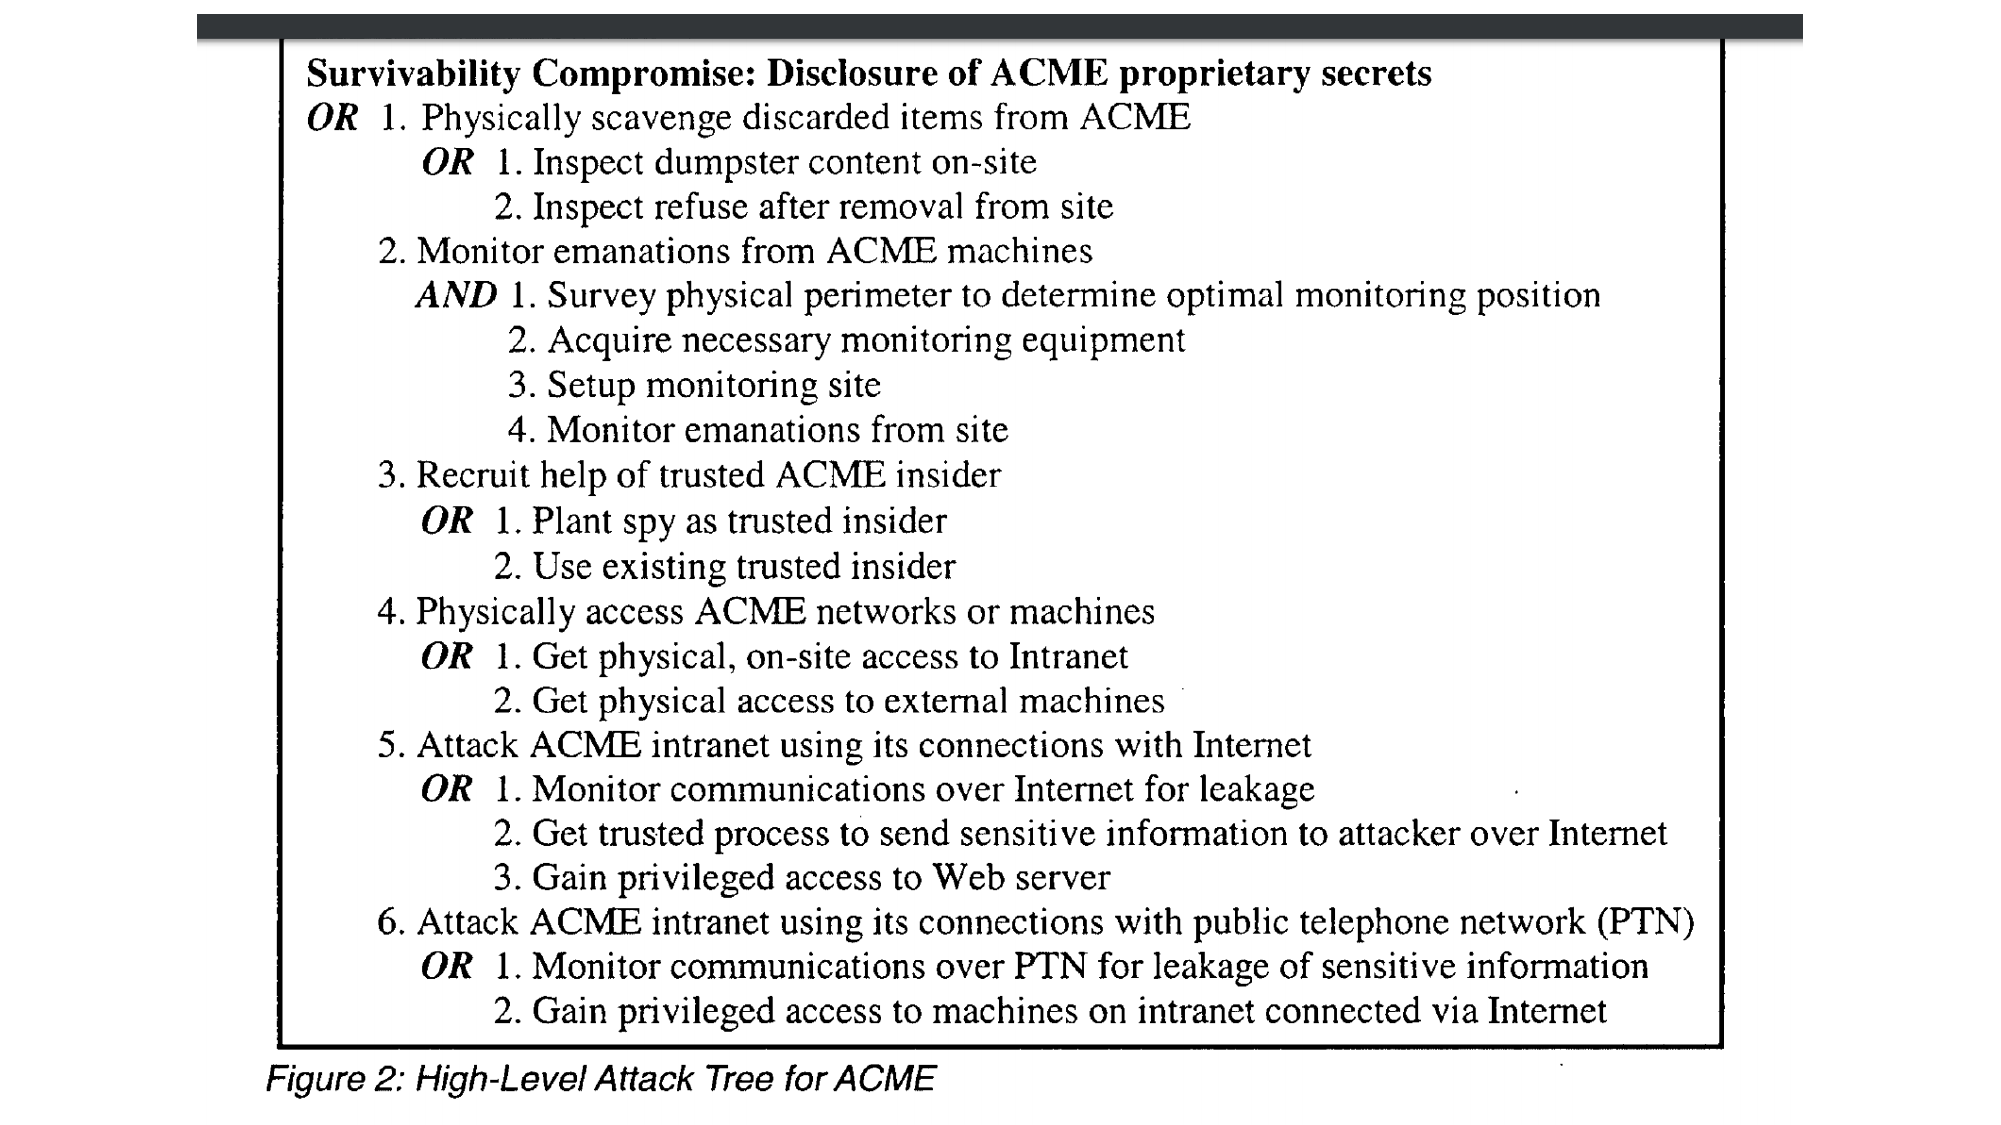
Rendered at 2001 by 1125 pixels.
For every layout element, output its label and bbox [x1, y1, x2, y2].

picture [197, 14, 1803, 1125]
